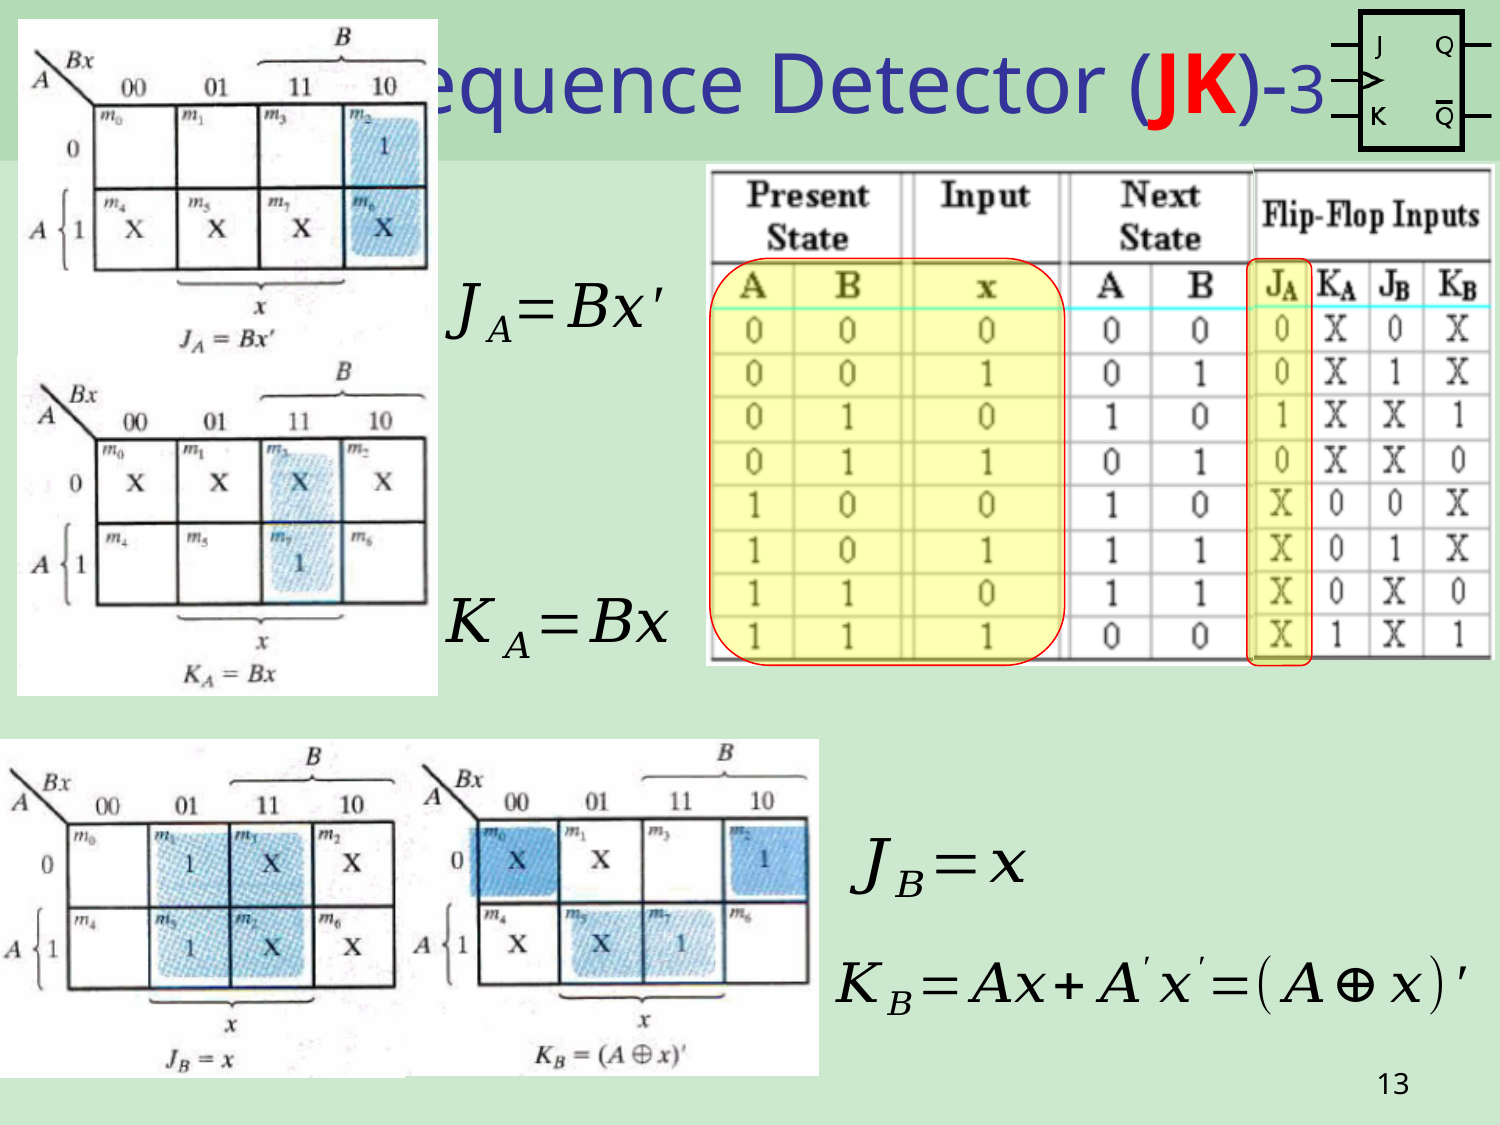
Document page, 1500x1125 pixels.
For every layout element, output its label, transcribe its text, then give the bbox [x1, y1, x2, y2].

picture [17, 18, 439, 697]
picture [0, 739, 819, 1078]
picture [706, 164, 1253, 666]
title 示例：A Sequence Detector (JK)-3 [5, 11, 1317, 149]
picture [1254, 0, 1500, 661]
slide_number 13 [1112, 1037, 1426, 1113]
